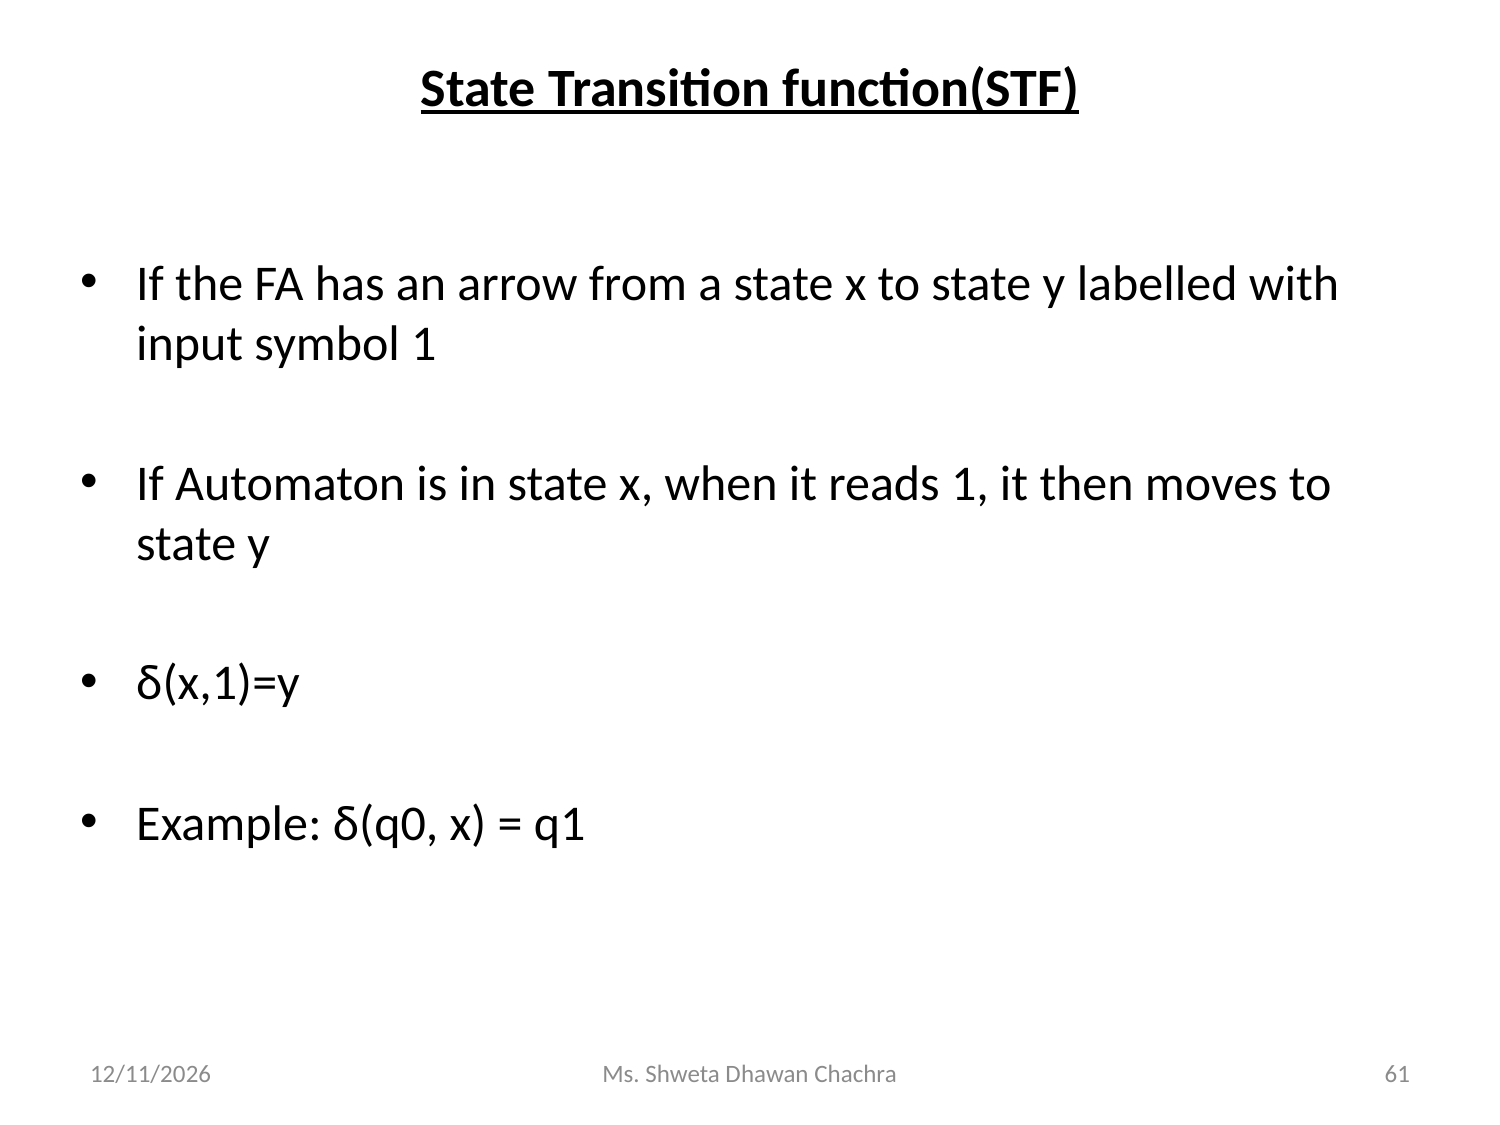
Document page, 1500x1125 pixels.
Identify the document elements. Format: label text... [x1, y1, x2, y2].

list If the FA has an arrow from a state x to state y labelled with input symbol 1 If Automaton is in state x, when it reads 1, it then moves to state y δ(x,1)=y Example: δ(q0, x) = q1 [64, 172, 1415, 916]
slide_number 61 [1074, 1042, 1425, 1103]
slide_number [75, 1042, 425, 1103]
footer Ms. Shweta Dhawan Chachra [512, 1042, 988, 1103]
title State Transition function(STF) [75, 45, 1425, 126]
